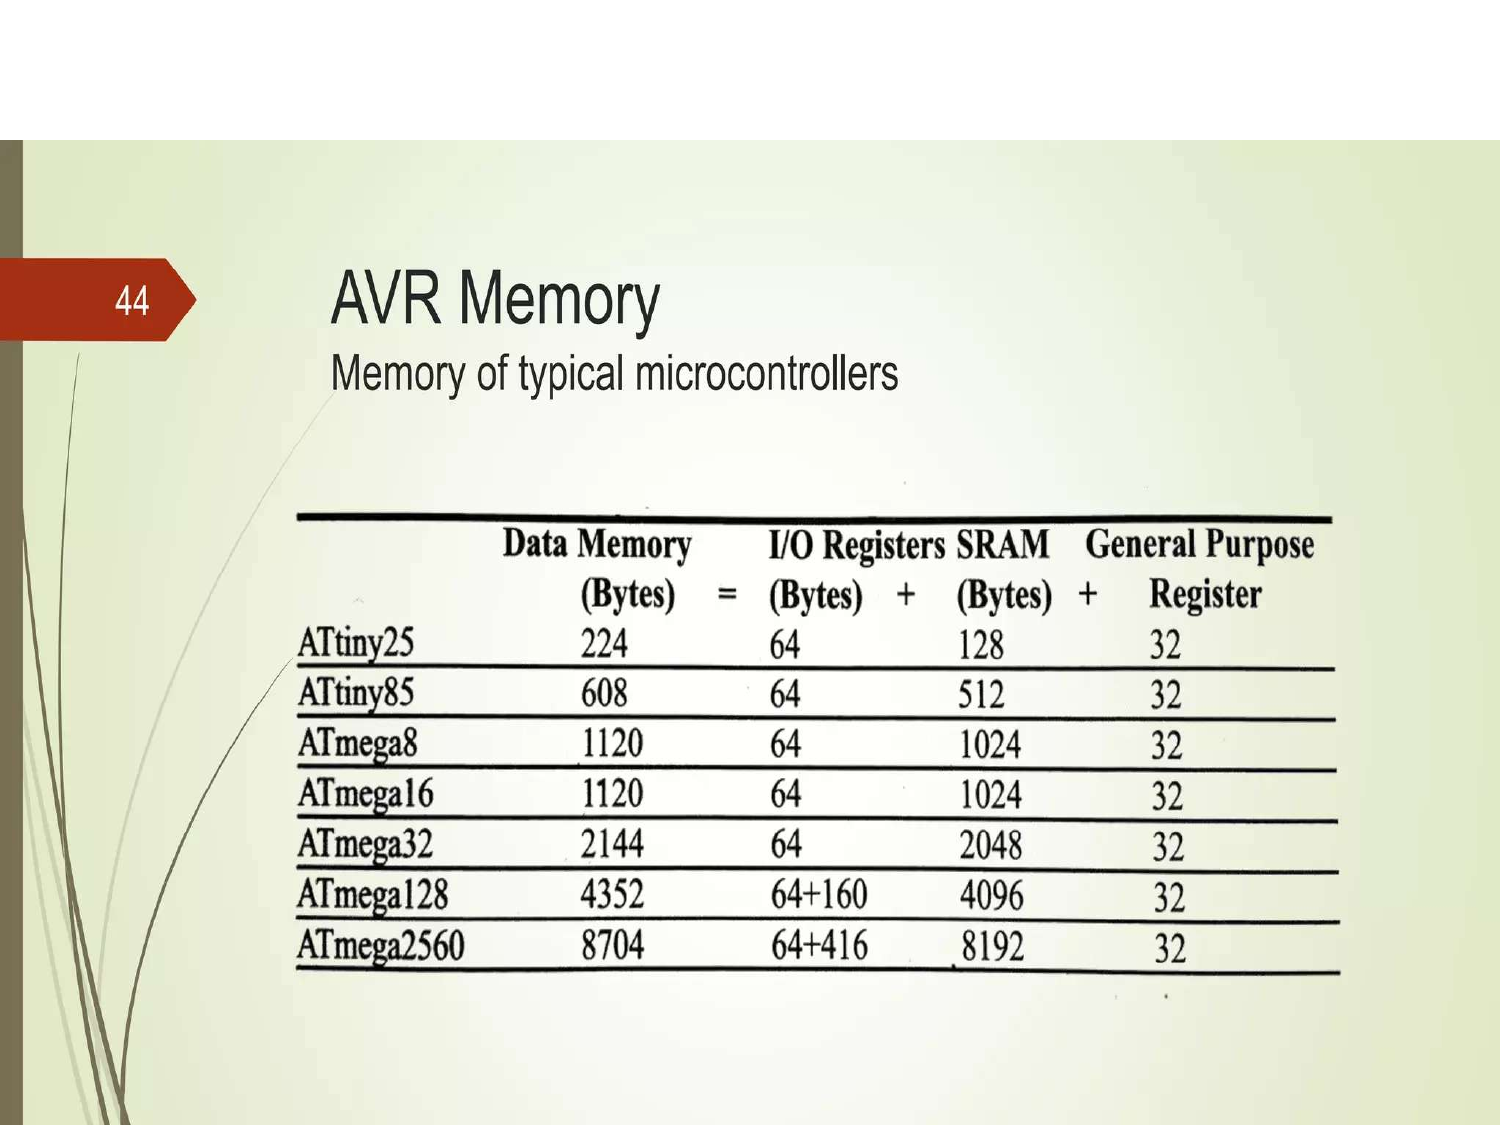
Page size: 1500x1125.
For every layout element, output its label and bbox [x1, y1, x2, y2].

picture [0, 140, 1500, 1125]
